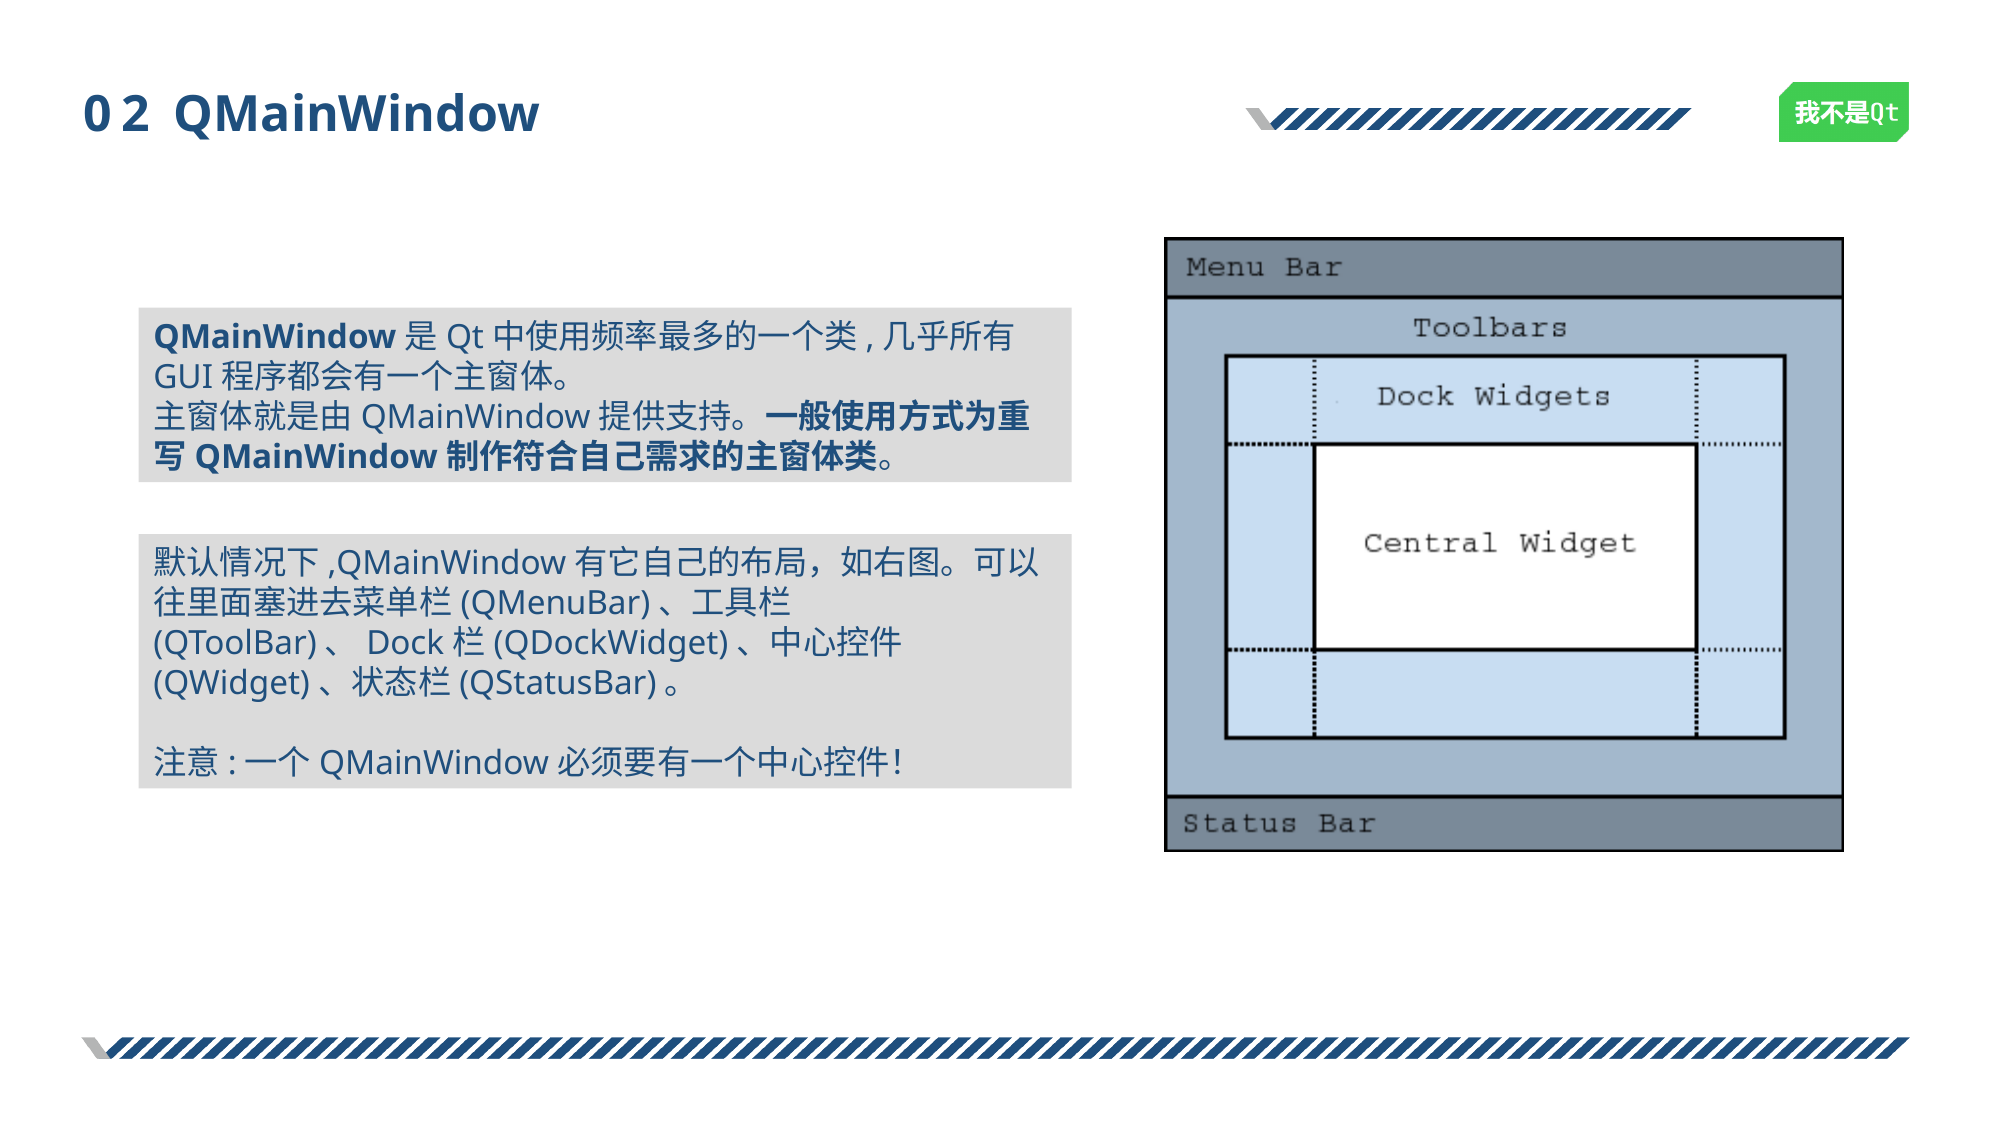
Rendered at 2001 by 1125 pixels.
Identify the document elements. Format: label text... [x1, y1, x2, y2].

picture [1245, 108, 1692, 130]
text_box QMainWindow是Qt中使用频率最多的一个类,几乎所有GUI程序都会有一个主窗体。 主窗体就是由QMainWindow提供支持。一般使用方式为重写QMainWindow制作符合自己需求的主窗体类。 [138, 307, 1072, 483]
picture [1779, 82, 1909, 142]
text_box 02 QMainWindow [68, 73, 555, 149]
picture [1164, 237, 1844, 852]
picture [81, 1037, 1910, 1059]
text_box 默认情况下,QMainWindow有它自己的布局，如右图。可以往里面塞进去菜单栏(QMenuBar)、工具栏(QToolBar)、Dock栏(QDockWidget)、中心控件(QWidget)、状态栏(QStatusBar)。 注意:一个QMainWindow必须要有一个中心控件！ [138, 534, 1072, 789]
